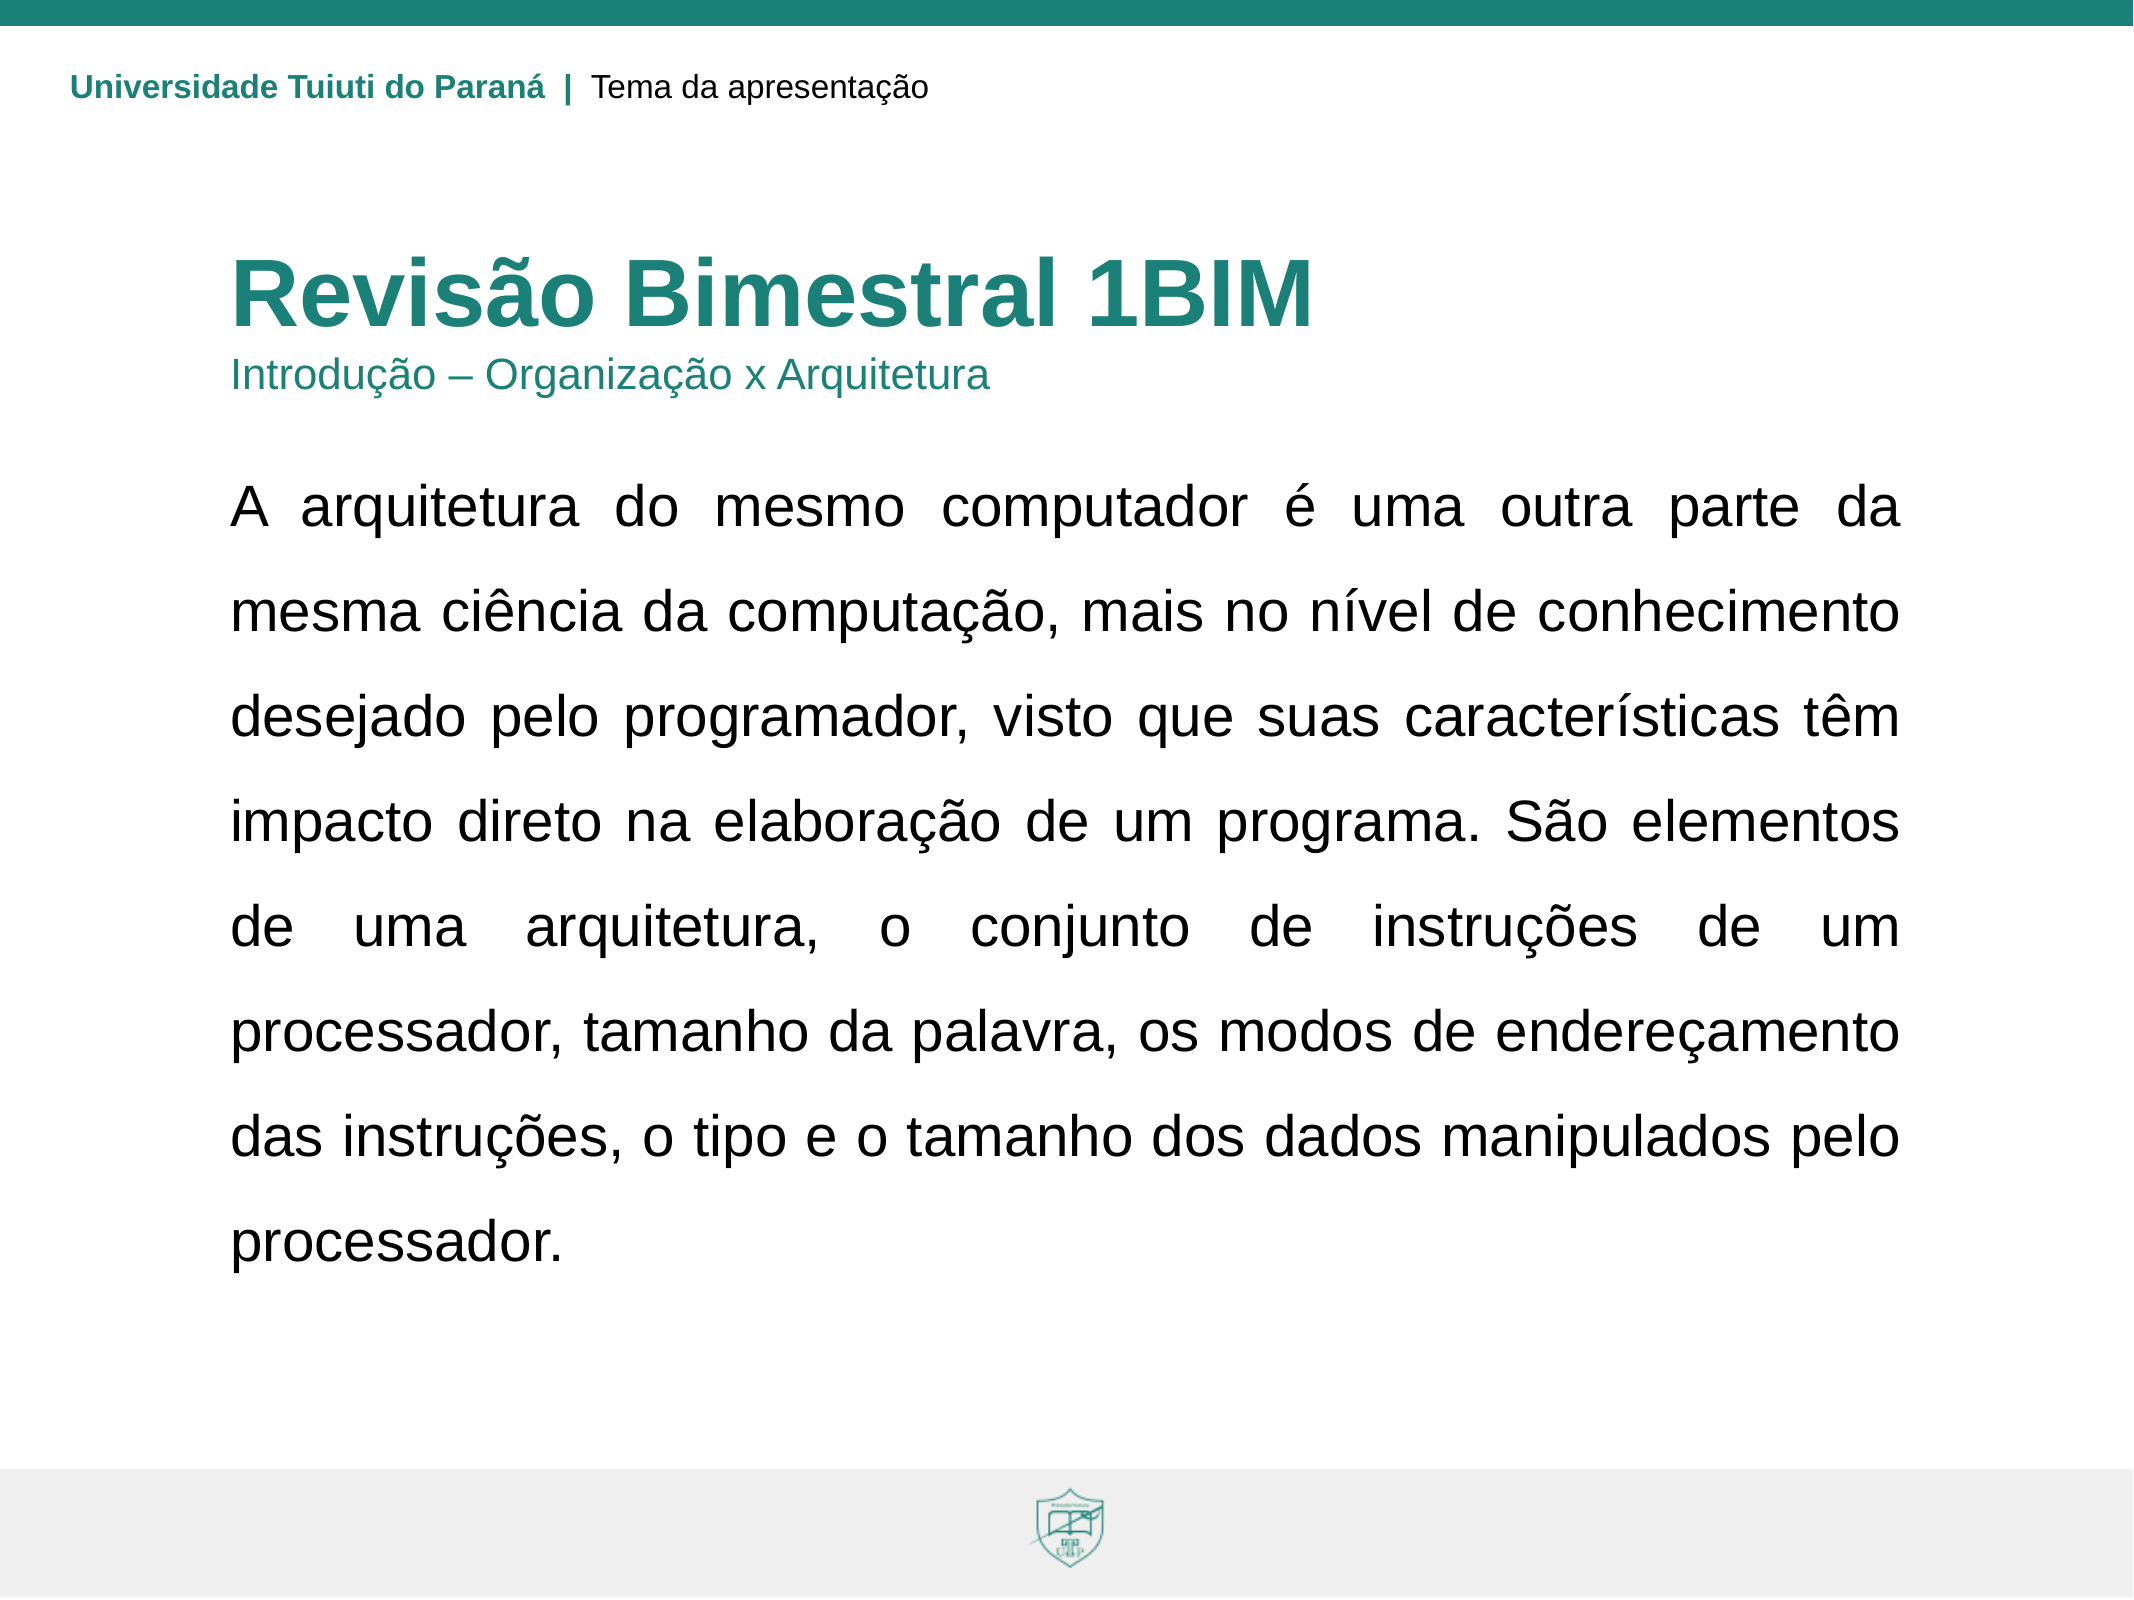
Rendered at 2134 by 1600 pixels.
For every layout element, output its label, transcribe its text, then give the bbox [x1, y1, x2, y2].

text_box Universidade Tuiuti do Paraná | Tema da apresentação [63, 59, 936, 112]
text_box Revisão Bimestral 1BIM Introdução – Organização x Arquitetura A arquitetura do mesmo computador é uma outra parte da mesma ciência da computação, mais no nível de conhecimento desejado pelo programador, visto que suas características têm impacto direto na elaboração de um programa. São elementos de uma arquitetura, o conjunto de instruções de um processador, tamanho da palavra, os modos de endereçamento das instruções, o tipo e o tamanho dos dados manipulados pelo processador. [223, 224, 1910, 1279]
picture [0, 0, 2134, 26]
picture [0, 1469, 2134, 1598]
